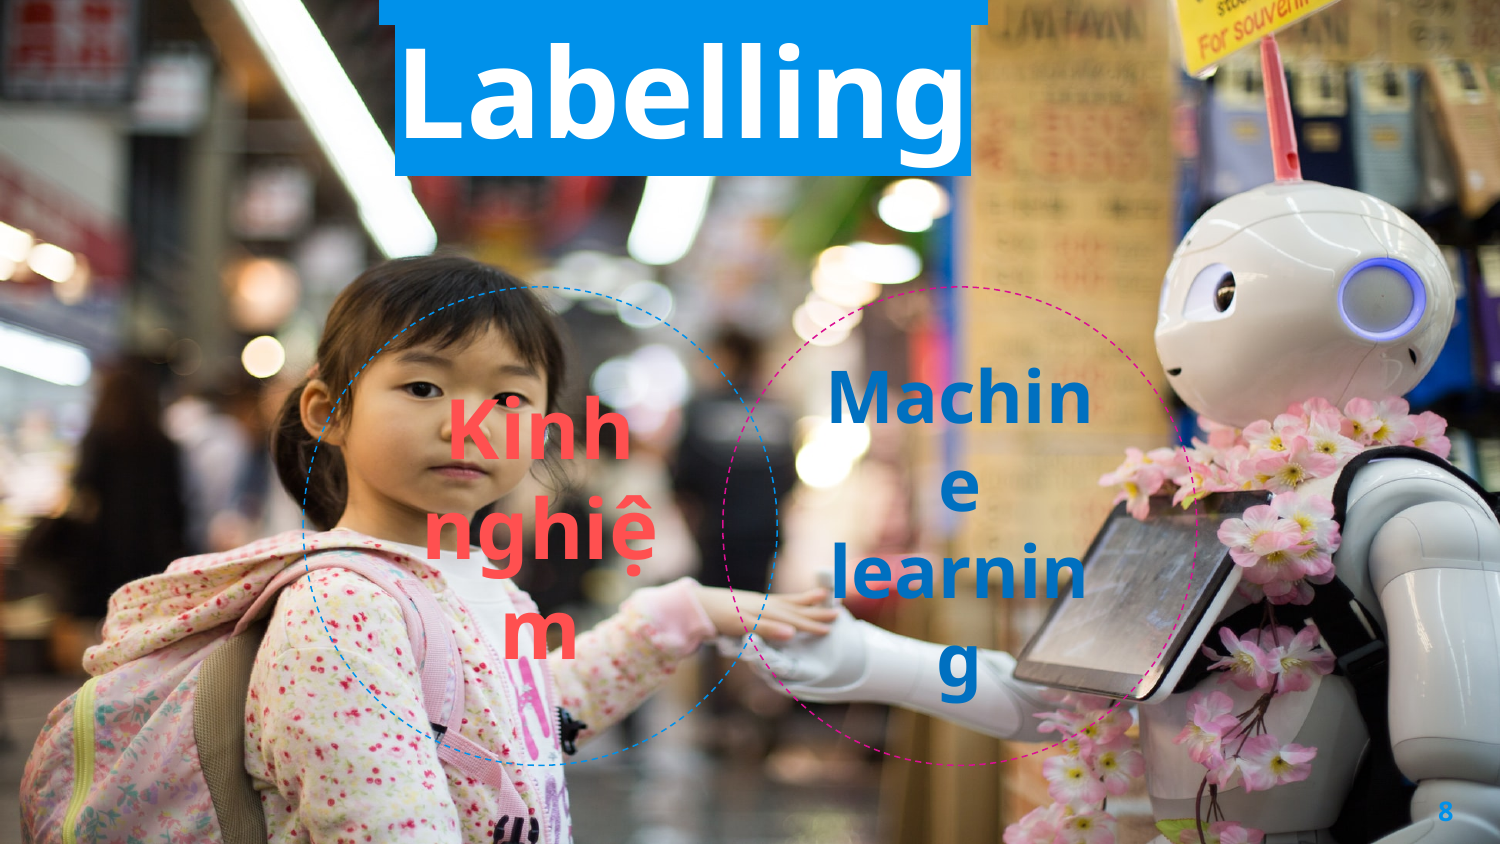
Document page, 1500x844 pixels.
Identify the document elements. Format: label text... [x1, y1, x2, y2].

picture [0, 0, 1500, 844]
slide_number 8 [1378, 779, 1469, 844]
title Customer Labelling [87, 8, 1279, 179]
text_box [302, 286, 1197, 766]
